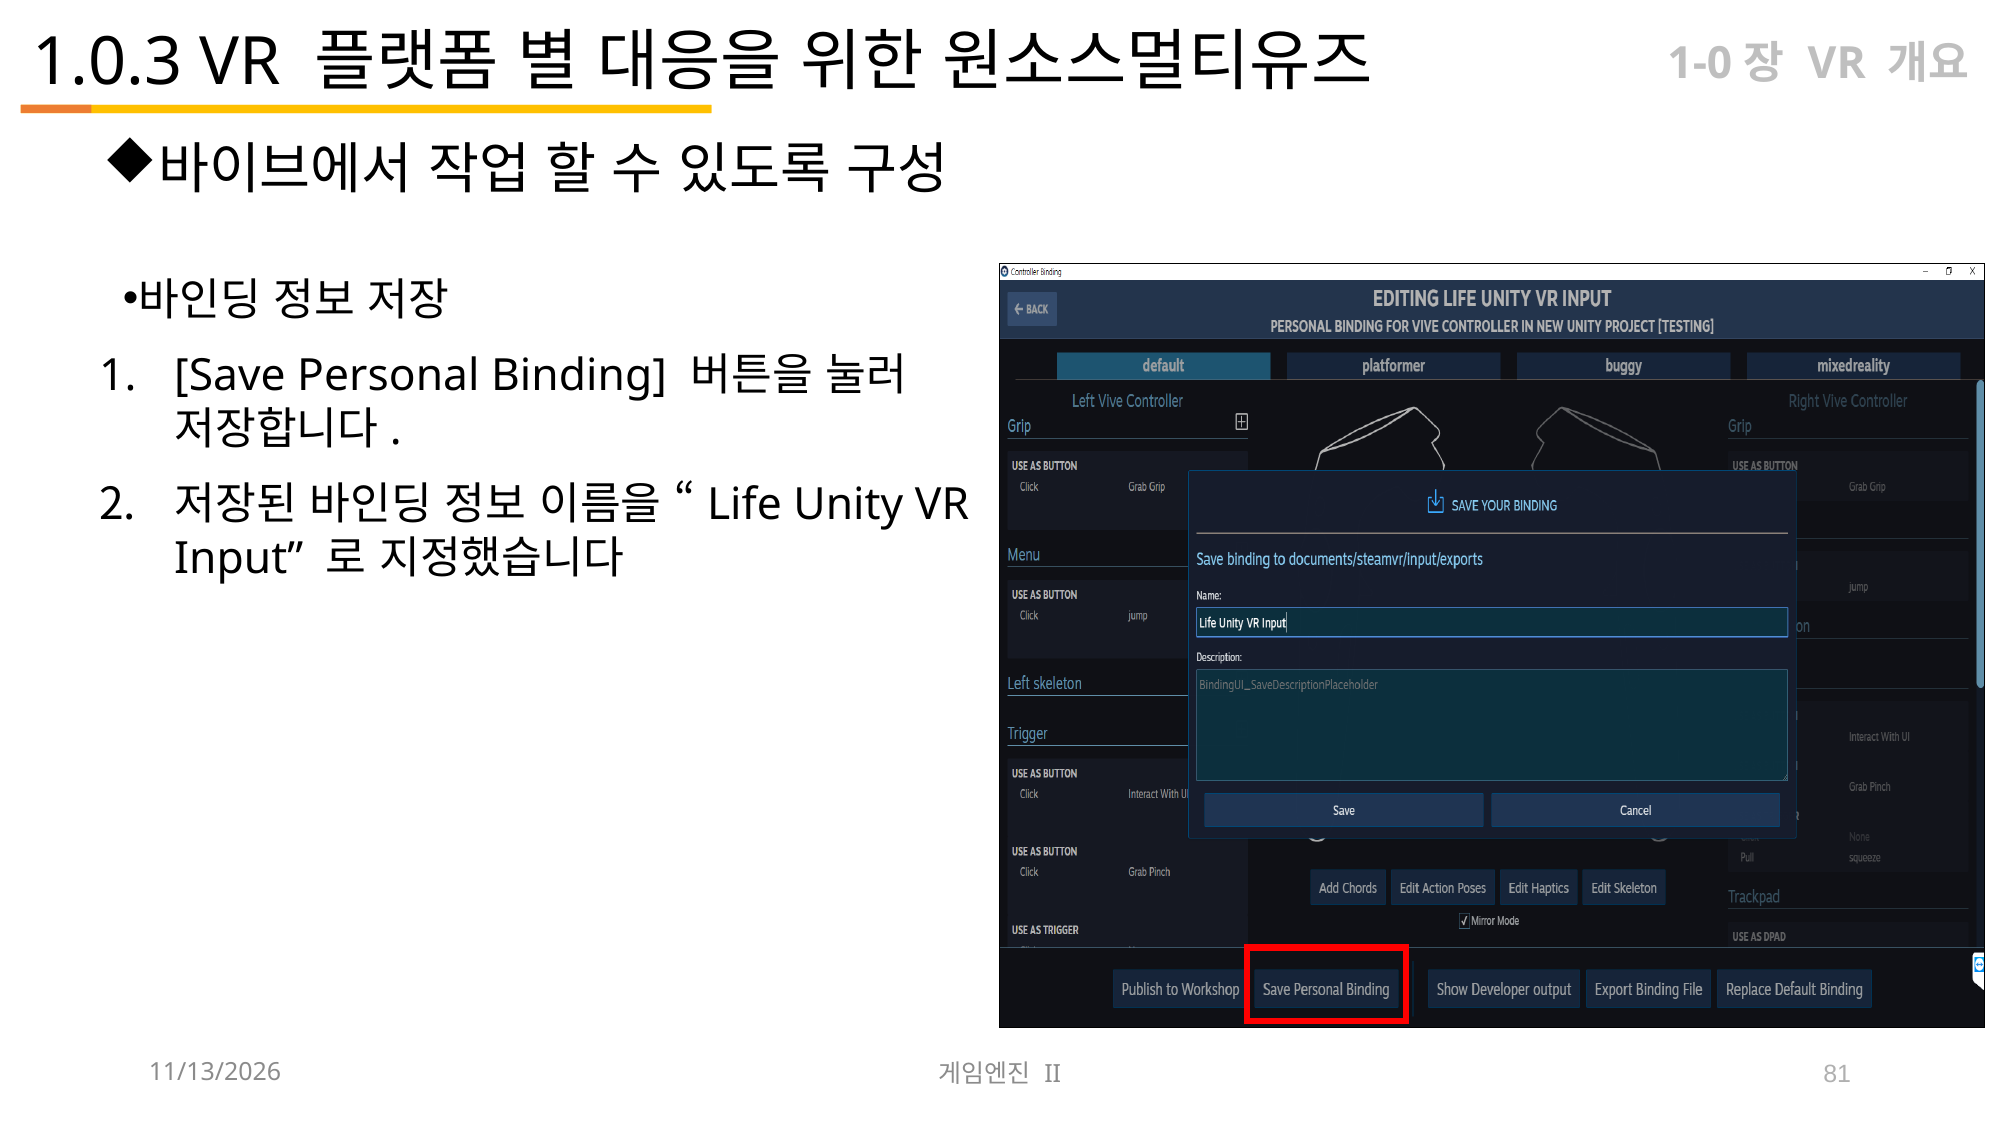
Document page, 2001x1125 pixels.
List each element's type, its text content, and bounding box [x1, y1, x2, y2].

footer 게임엔진 II [662, 1042, 1338, 1103]
title 1.0.3 VR 플랫폼 별 대응을 위한 원소스멀티유즈 [20, 0, 1543, 105]
list 바인딩 정보 저장 [Save Personal Binding] 버튼을 눌러 저장합니다. 저장된 바인딩 정보 이름을 “Life Unity VR Input” 로 지정했습니다 [44, 263, 999, 955]
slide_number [137, 1042, 588, 1103]
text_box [20, 104, 712, 114]
list 바이브에서 작업 할 수 있도록 구성 [91, 135, 1246, 249]
list 1-0장 VR 개요 [1445, 24, 1985, 105]
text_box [999, 263, 1985, 1028]
slide_number 81 [1412, 1042, 1863, 1103]
